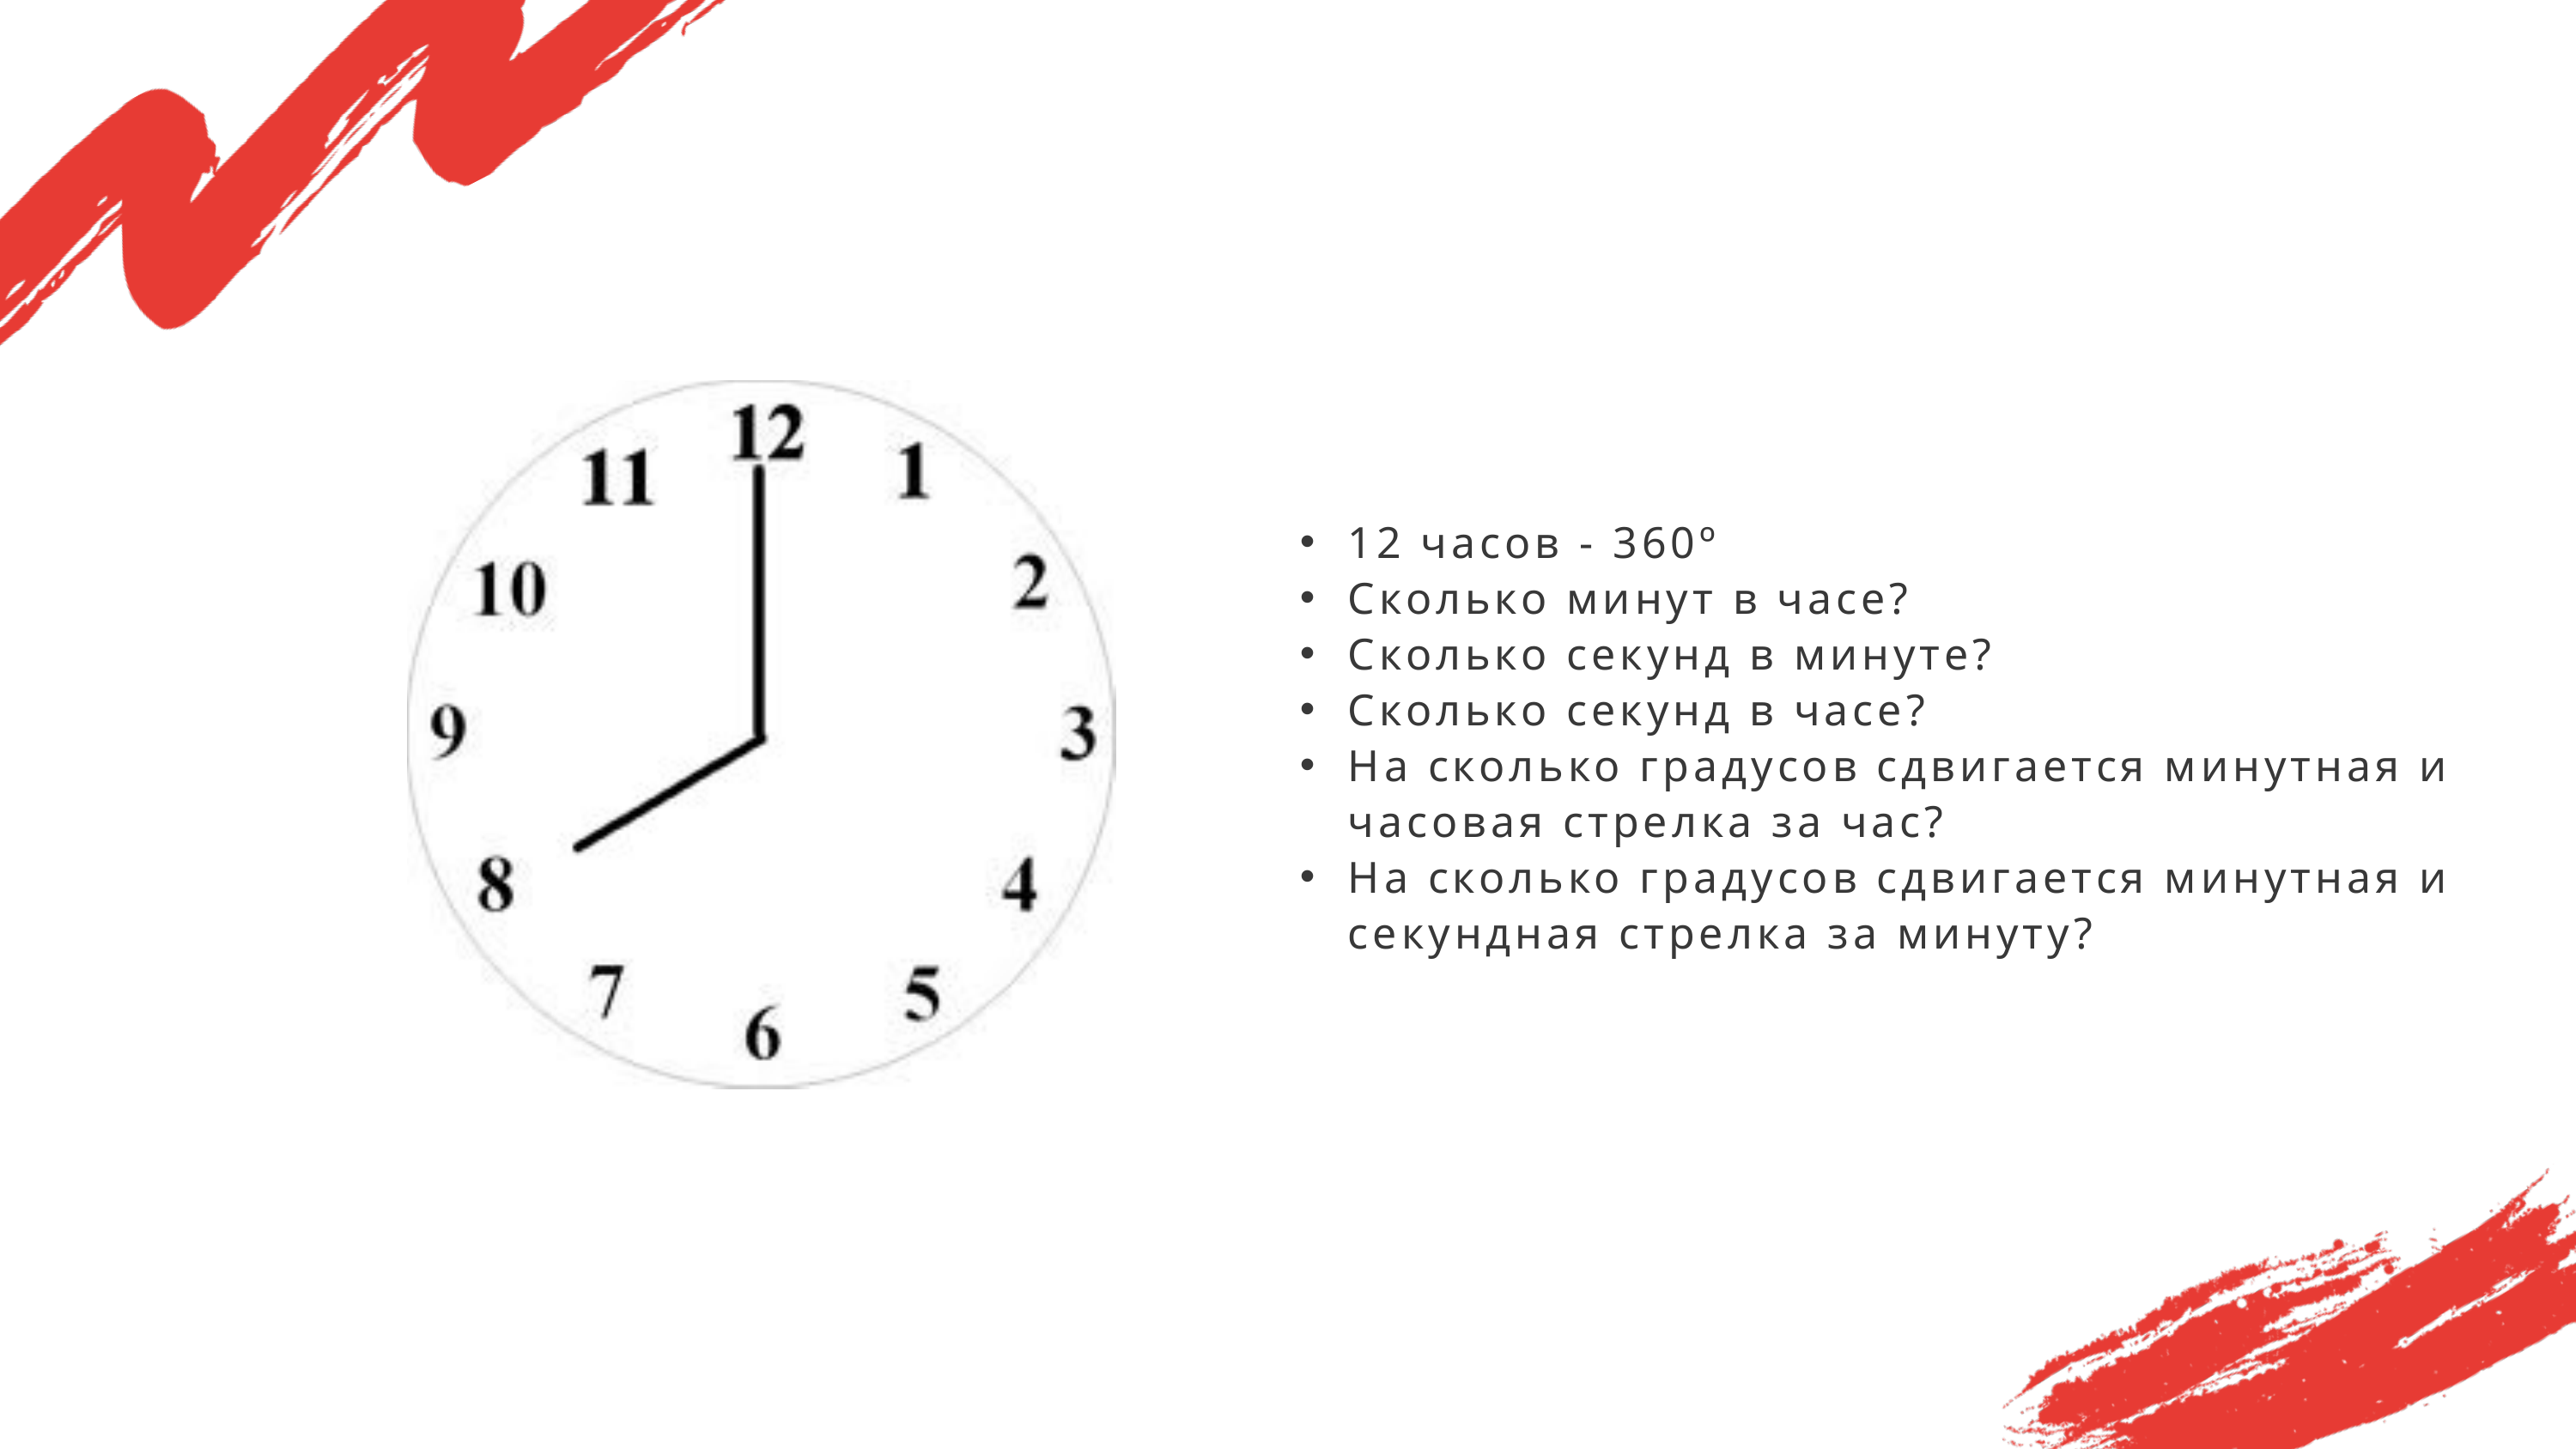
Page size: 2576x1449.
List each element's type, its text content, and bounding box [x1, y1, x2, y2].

picture [407, 380, 1117, 1089]
text_box 12 часов - 360º Сколько минут в часе? Сколько секунд в минуте? Сколько секунд в часе? На сколько градусов сдвигается минутная и часовая стрелка за час? На сколько градусов сдвигается минутная и секундная стрелка за минуту? [1299, 511, 2473, 958]
picture [1957, 1034, 2576, 1449]
picture [0, 0, 809, 428]
